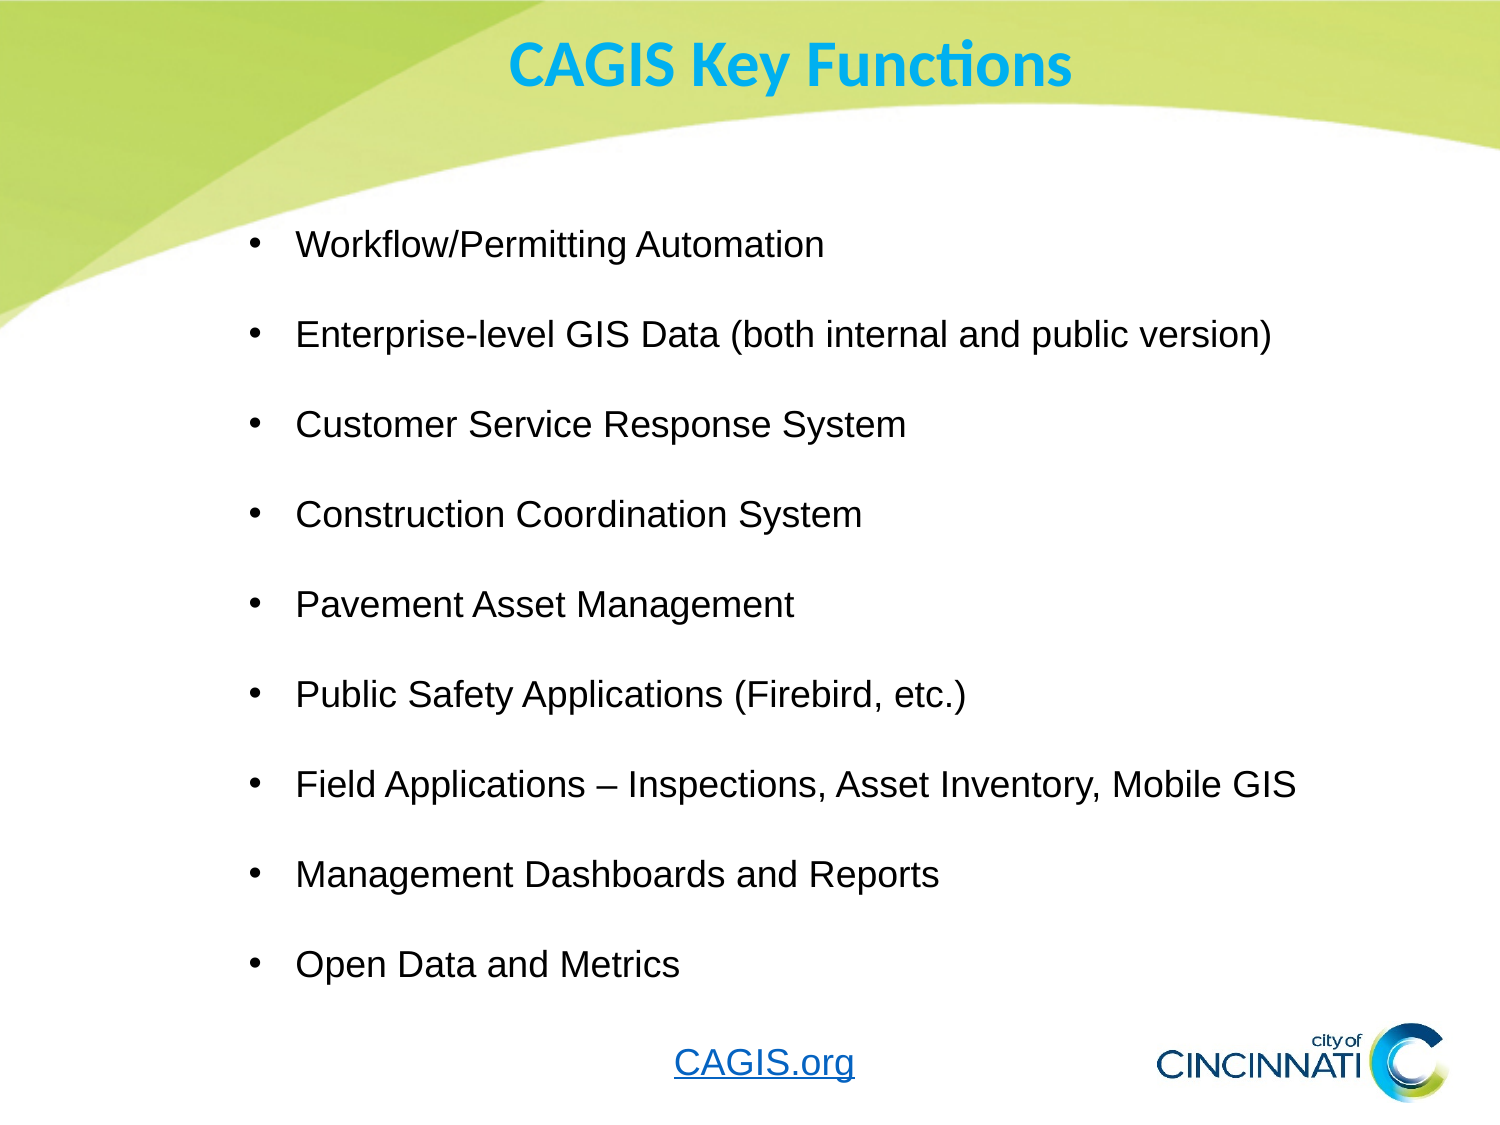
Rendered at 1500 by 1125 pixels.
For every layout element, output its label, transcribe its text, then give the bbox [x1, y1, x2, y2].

picture [0, 0, 1500, 344]
text_box CAGIS Key Functions Workflow/Permitting Automation Enterprise-level GIS Data (both internal and public version) Customer Service Response System Construction Coordination System Pavement Asset Management Public Safety Applications (Firebird, etc.) Field Applications – Inspections, Asset Inventory, Mobile GIS Management Dashboards and Reports Open Data and Metrics [233, 344, 1350, 1125]
text_box CAGIS.org [659, 1030, 871, 1091]
picture [1157, 1021, 1473, 1103]
